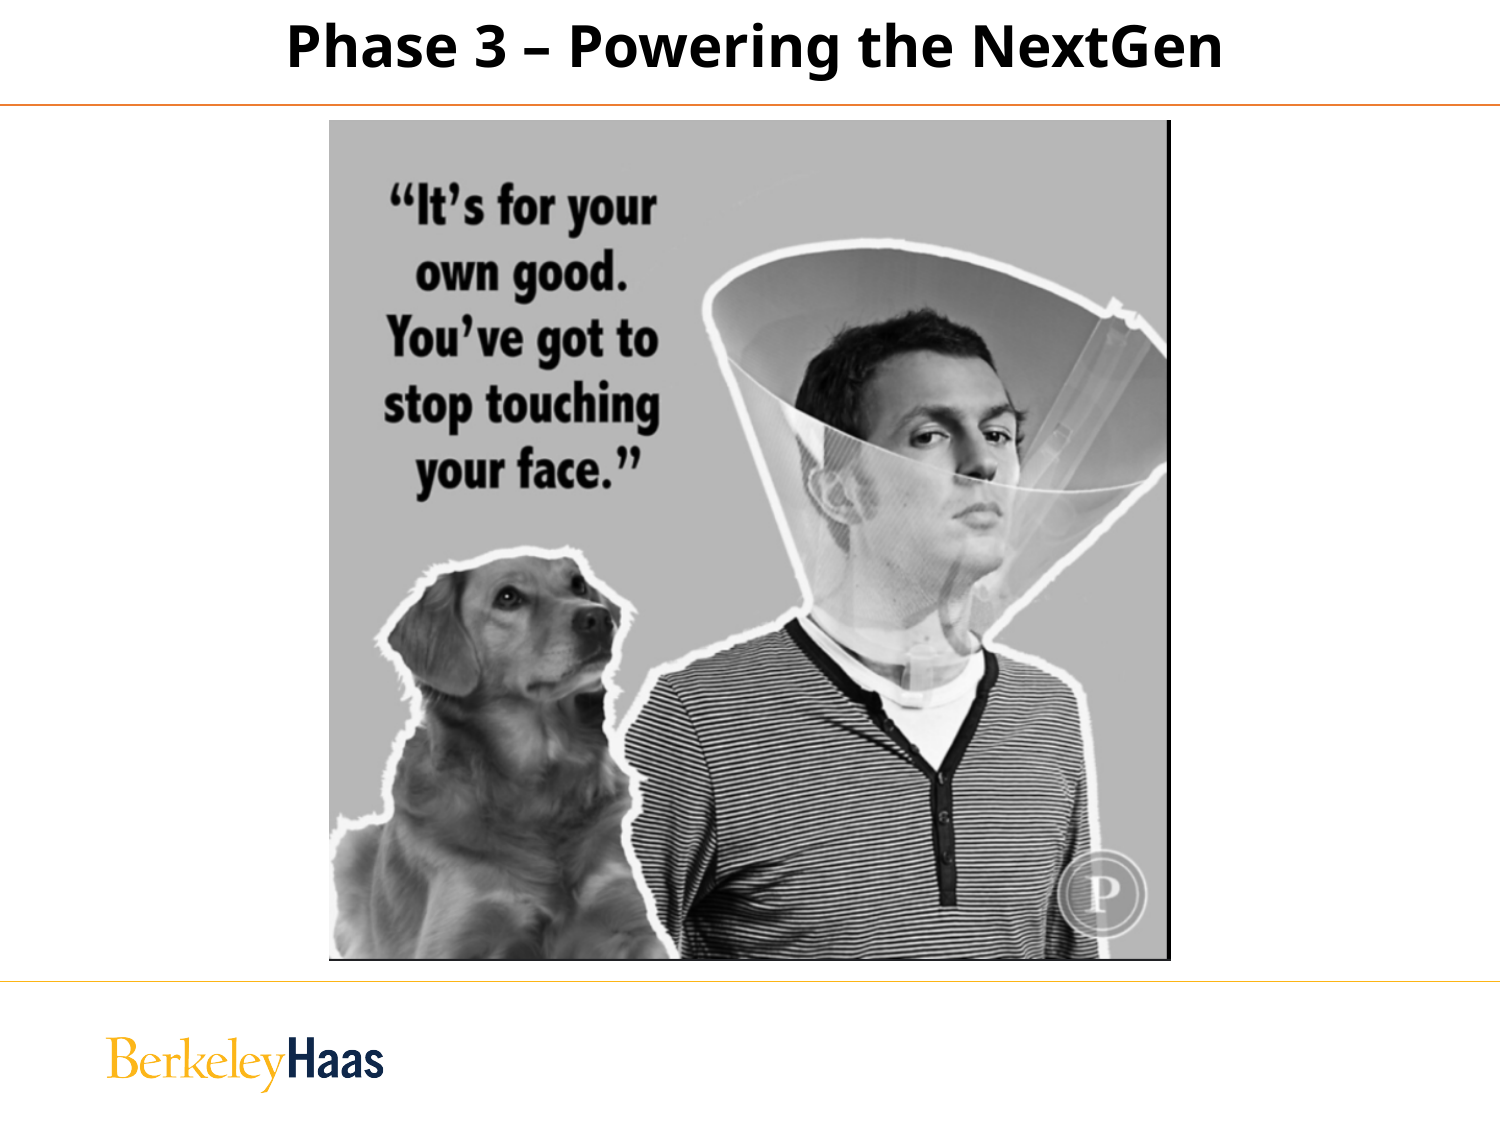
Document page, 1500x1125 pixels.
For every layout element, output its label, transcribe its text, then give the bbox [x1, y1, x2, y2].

text_box Phase 3 – Powering the NextGen [270, 1, 1241, 87]
picture [329, 120, 1171, 961]
picture [103, 1034, 388, 1097]
